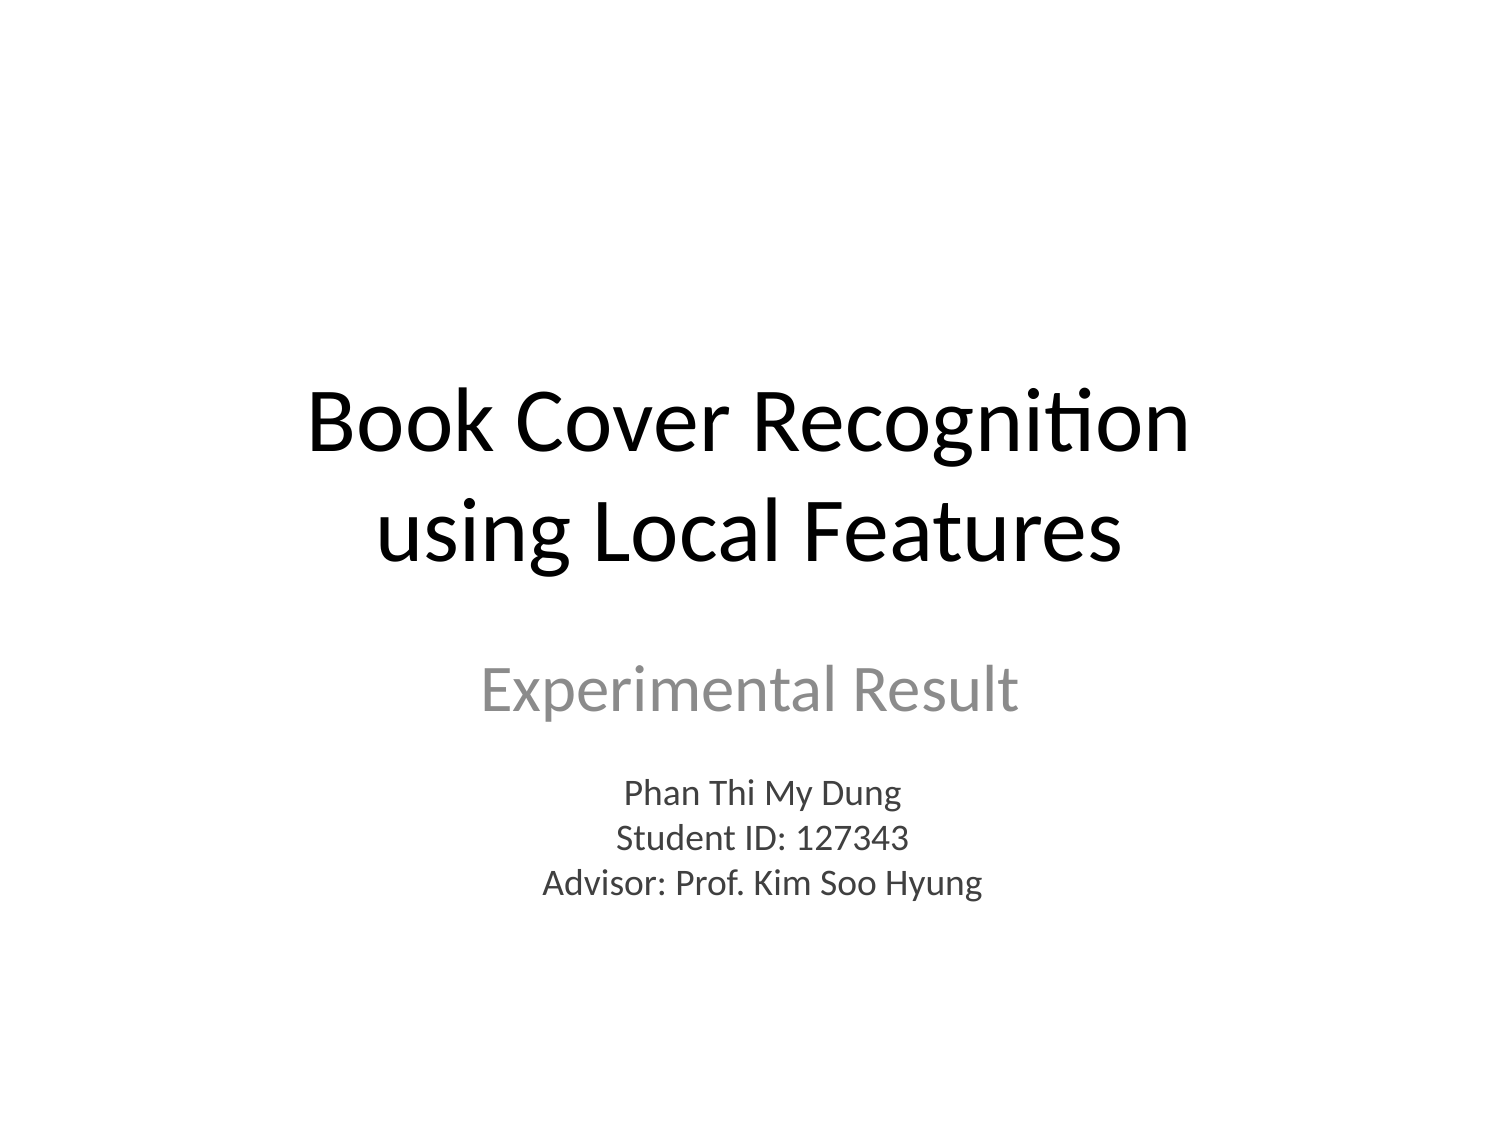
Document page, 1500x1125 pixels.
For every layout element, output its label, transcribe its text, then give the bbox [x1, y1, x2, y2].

subtitle Experimental Result [225, 637, 1275, 925]
text_box Phan Thi My Dung Student ID: 127343 Advisor: Prof. Kim Soo Hyung [527, 760, 999, 911]
title Book Cover Recognition using Local Features [112, 349, 1388, 591]
